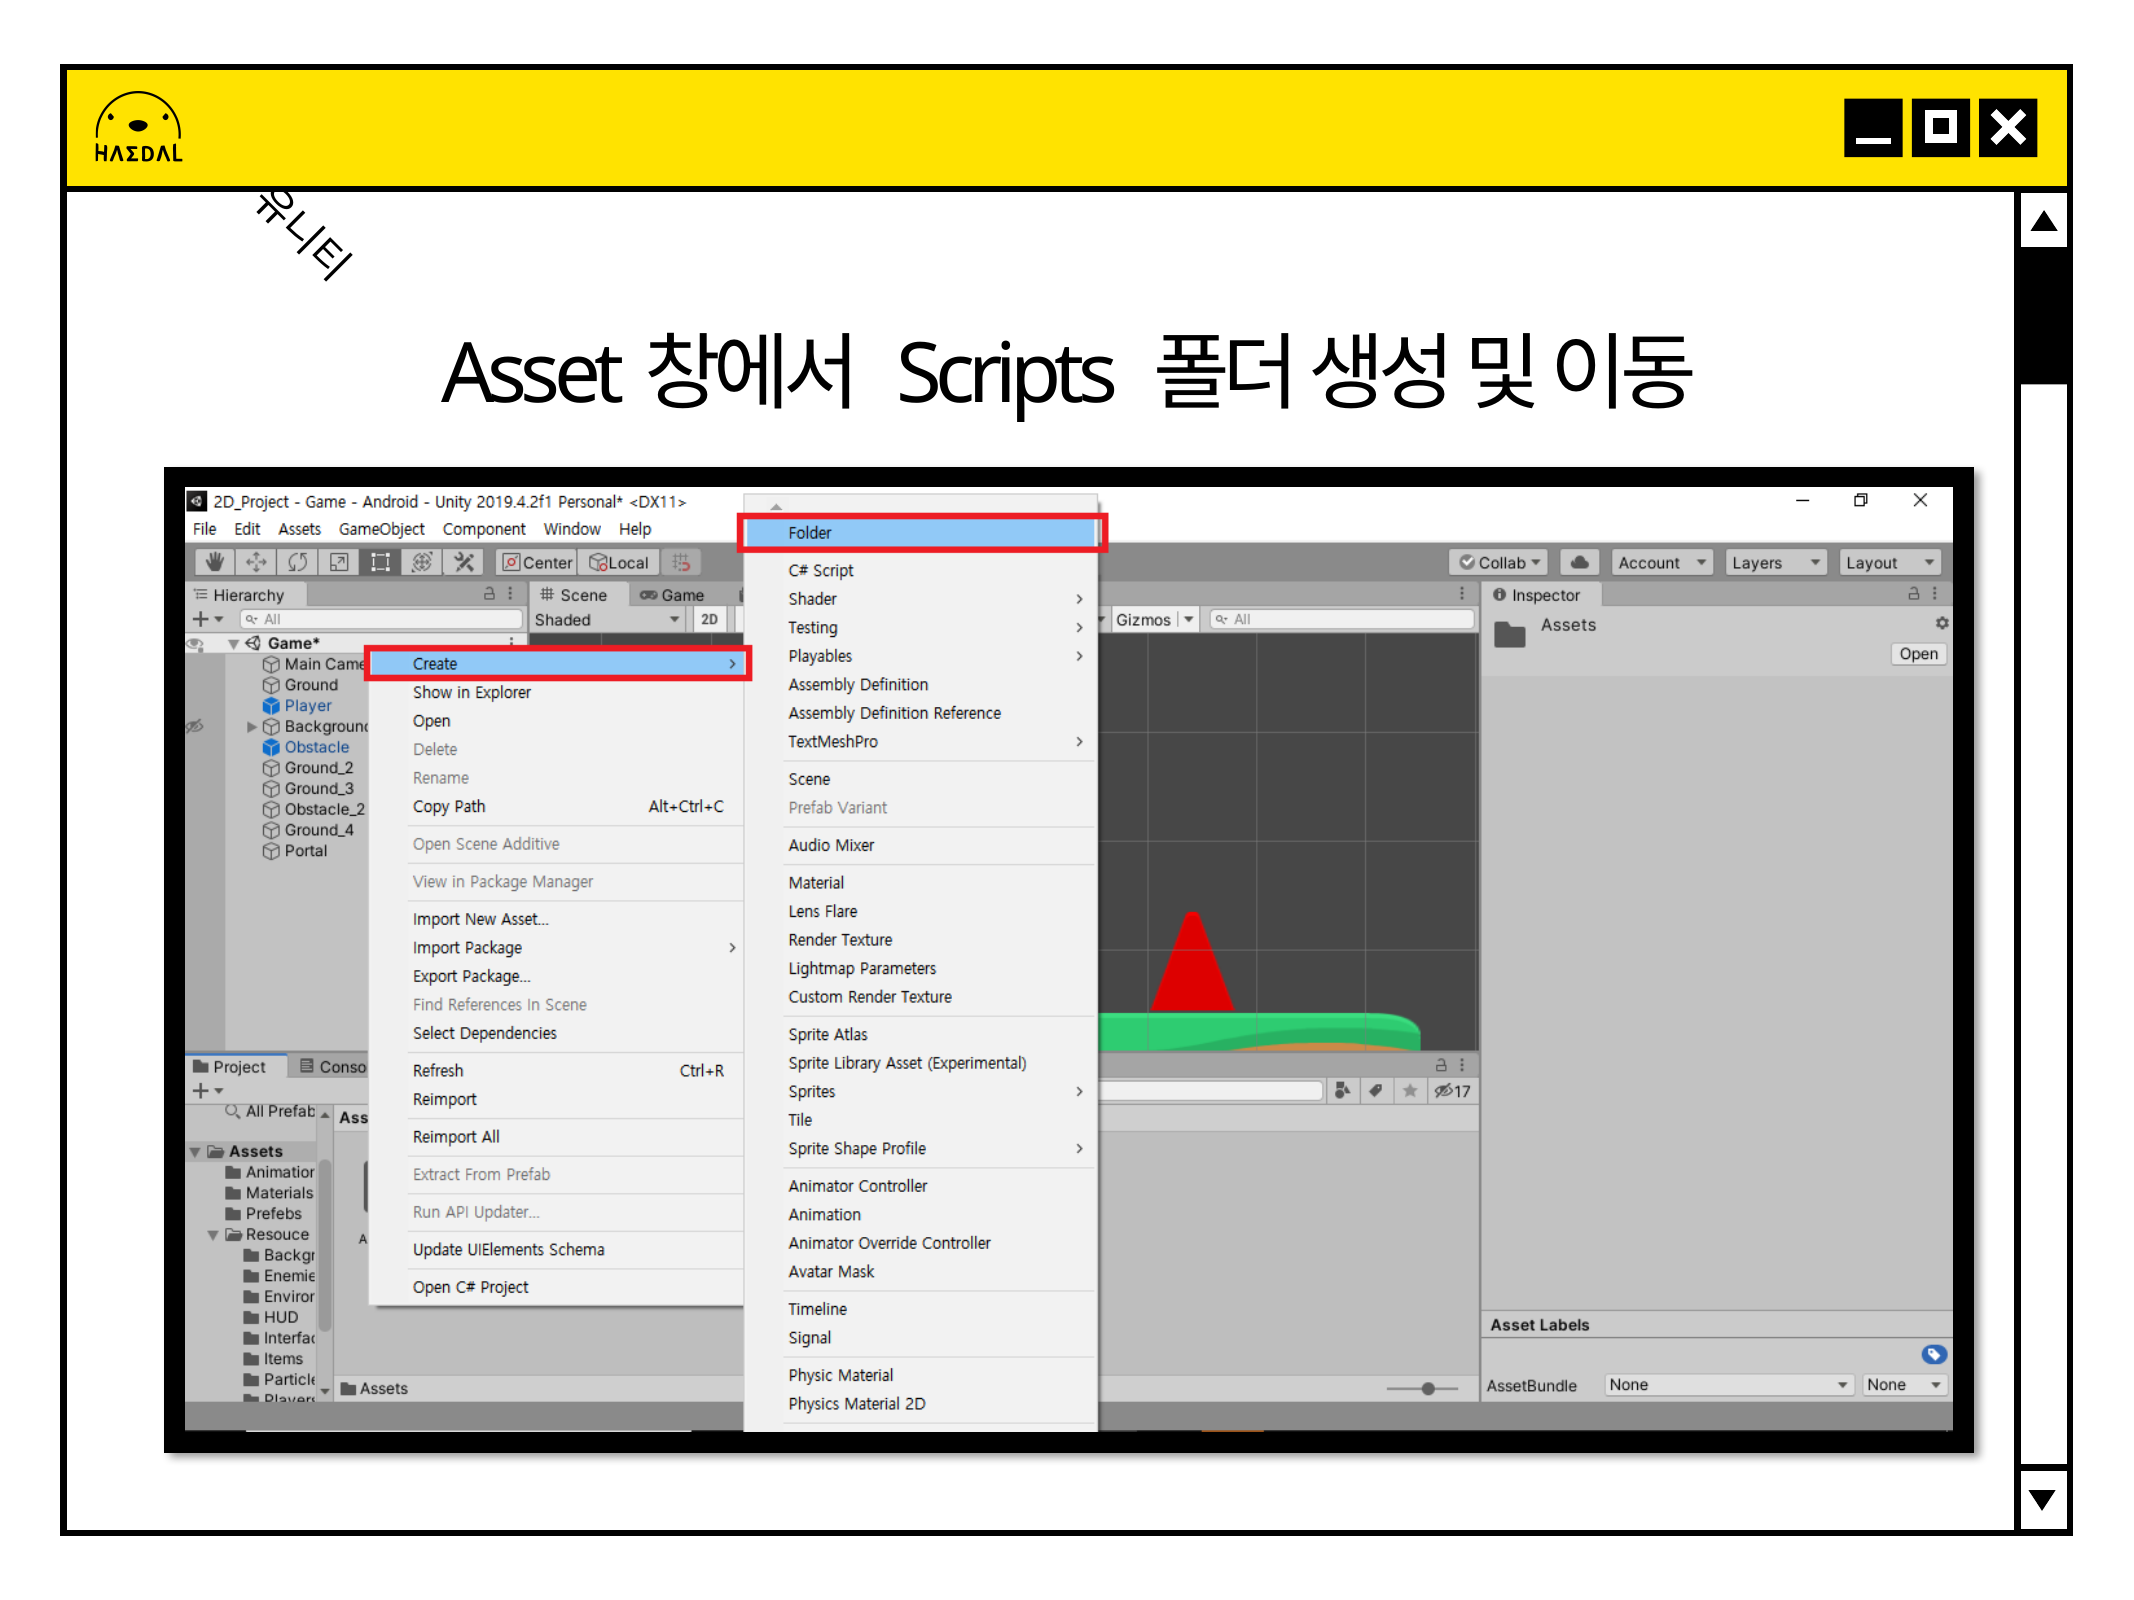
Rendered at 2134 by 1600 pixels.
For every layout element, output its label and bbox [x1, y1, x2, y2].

picture [184, 486, 1954, 1433]
text_box [63, 66, 2072, 1533]
